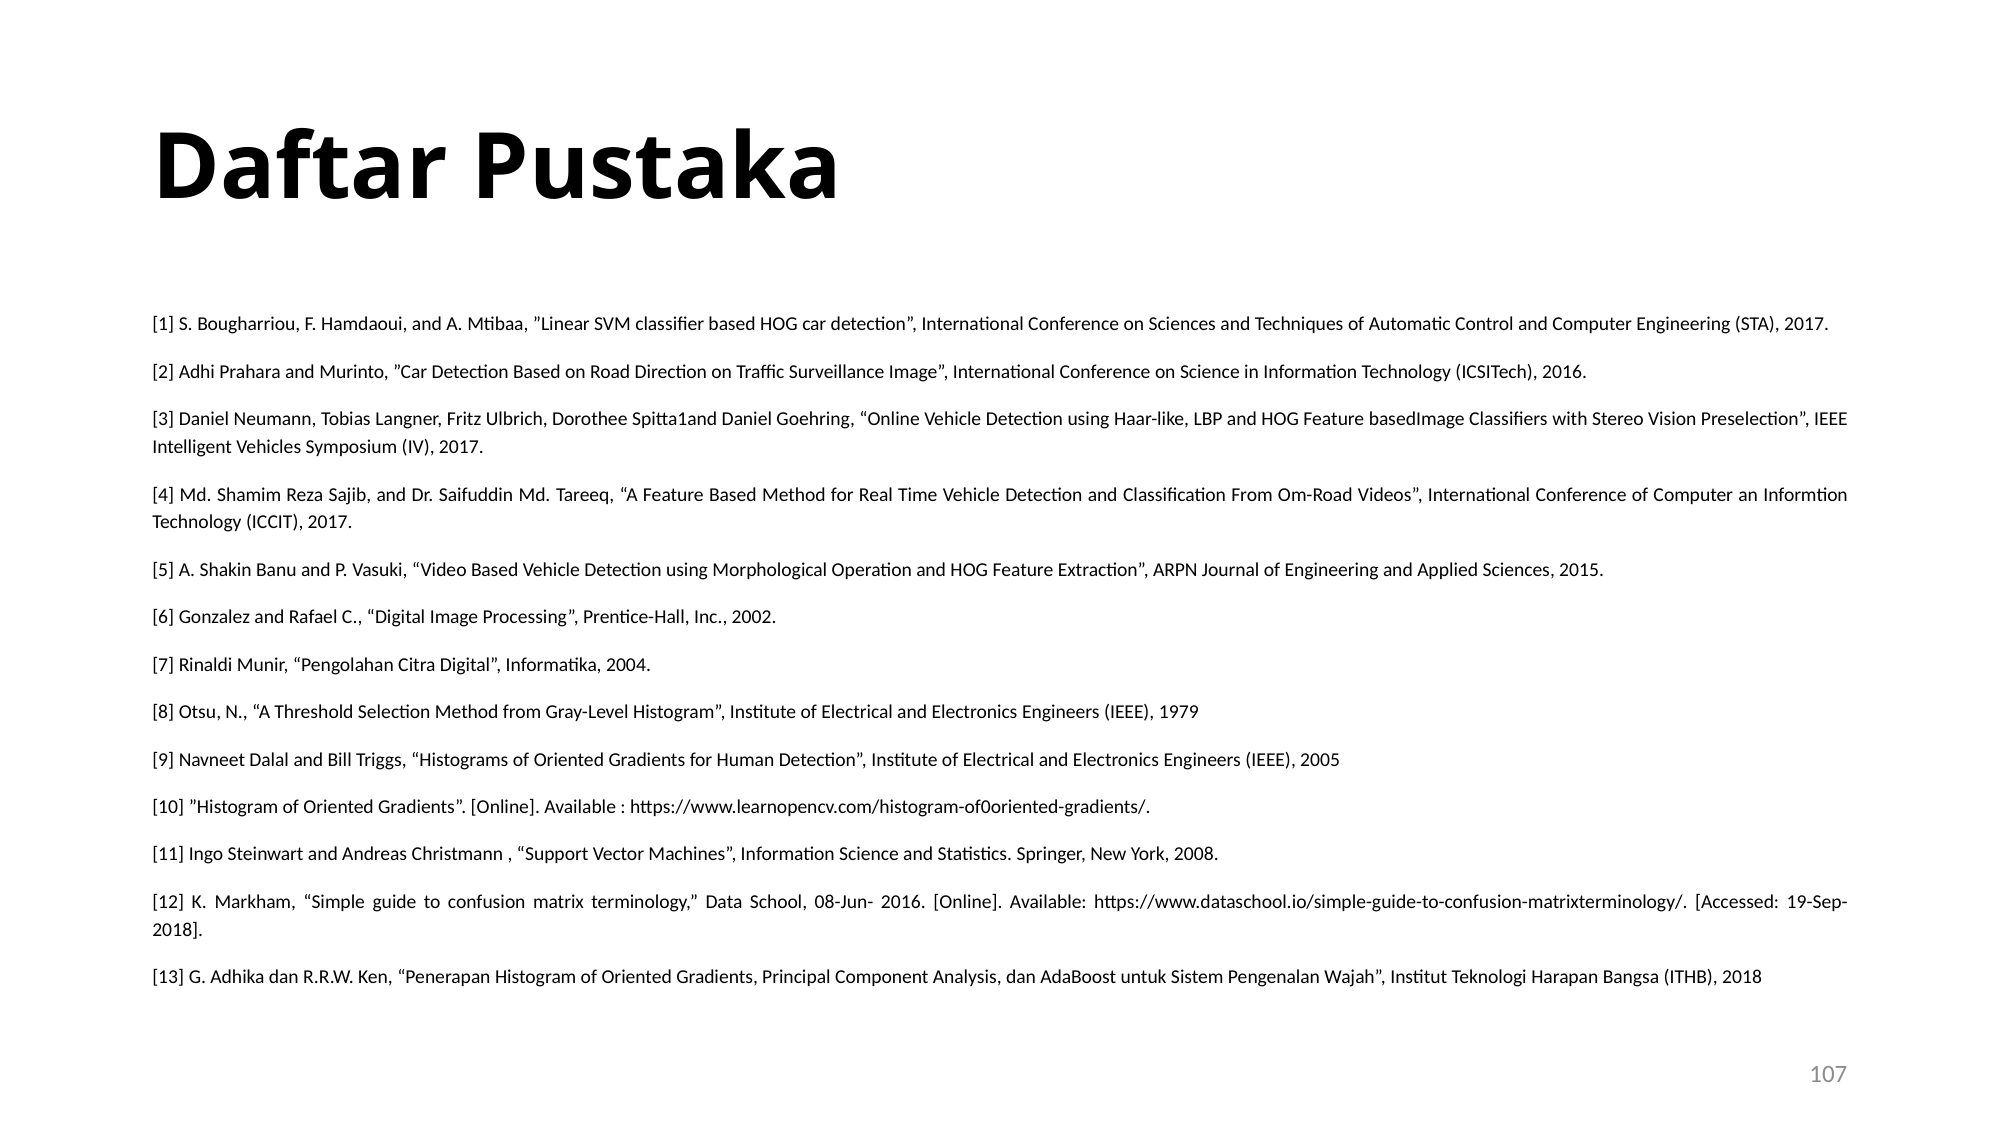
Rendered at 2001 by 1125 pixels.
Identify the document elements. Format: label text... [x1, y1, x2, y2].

text_box 1 [1412, 1042, 1863, 1103]
text_box [1] S. Bougharriou, F. Hamdaoui, and A. Mtibaa, ”Linear SVM classifier based HOG car detection”, International Conference on Sciences and Techniques of Automatic Control and Computer Engineering (STA), 2017. [2] Adhi Prahara and Murinto, ”Car Detection Based on Road Direction on Traffic Surveillance Image”, International Conference on Science in Information Technology (ICSITech), 2016. [3] Daniel Neumann, Tobias Langner, Fritz Ulbrich, Dorothee Spitta1and Daniel Goehring, “Online Vehicle Detection using Haar-like, LBP and HOG Feature basedImage Classifiers with Stereo Vision Preselection”, IEEE Intelligent Vehicles Symposium (IV), 2017. [4] Md. Shamim Reza Sajib, and Dr. Saifuddin Md. Tareeq, “A Feature Based Method for Real Time Vehicle Detection and Classification From Om-Road Videos”, International Conference of Computer an Informtion Technology (ICCIT), 2017. [5] A. Shakin Banu and P. Vasuki, “Video Based Vehicle Detection using Morphological Operation and HOG Feature Extraction”, ARPN Journal of Engineering and Applied Sciences, 2015. [6] Gonzalez and Rafael C., “Digital Image Processing”, Prentice-Hall, Inc., 2002. [7] Rinaldi Munir, “Pengolahan Citra Digital”, Informatika, 2004. [8] Otsu, N., “A Threshold Selection Method from Gray-Level Histogram”, Institute of Electrical and Electronics Engineers (IEEE), 1979 [9] Navneet Dalal and Bill Triggs, “Histograms of Oriented Gradients for Human Detection”, Institute of Electrical and Electronics Engineers (IEEE), 2005 [10] ”Histogram of Oriented Gradients”. [Online]. Available : https://www.learnopencv.com/histogram-of0oriented-gradients/. [11] Ingo Steinwart and Andreas Christmann , “Support Vector Machines”, Information Science and Statistics. Springer, New York, 2008. [12] K. Markham, “Simple guide to confusion matrix terminology,” Data School, 08-Jun- 2016. [Online]. Available: https://www.dataschool.io/simple-guide-to-confusion-matrixterminology/. [Accessed: 19-Sep-2018]. [13] G. Adhika dan R.R.W. Ken, “Penerapan Histogram of Oriented Gradients, Principal Component Analysis, dan AdaBoost untuk Sistem Pengenalan Wajah”, Institut Teknologi Harapan Bangsa (ITHB), 2018 [137, 299, 1863, 1014]
text_box Daftar Pustaka [137, 59, 1863, 278]
